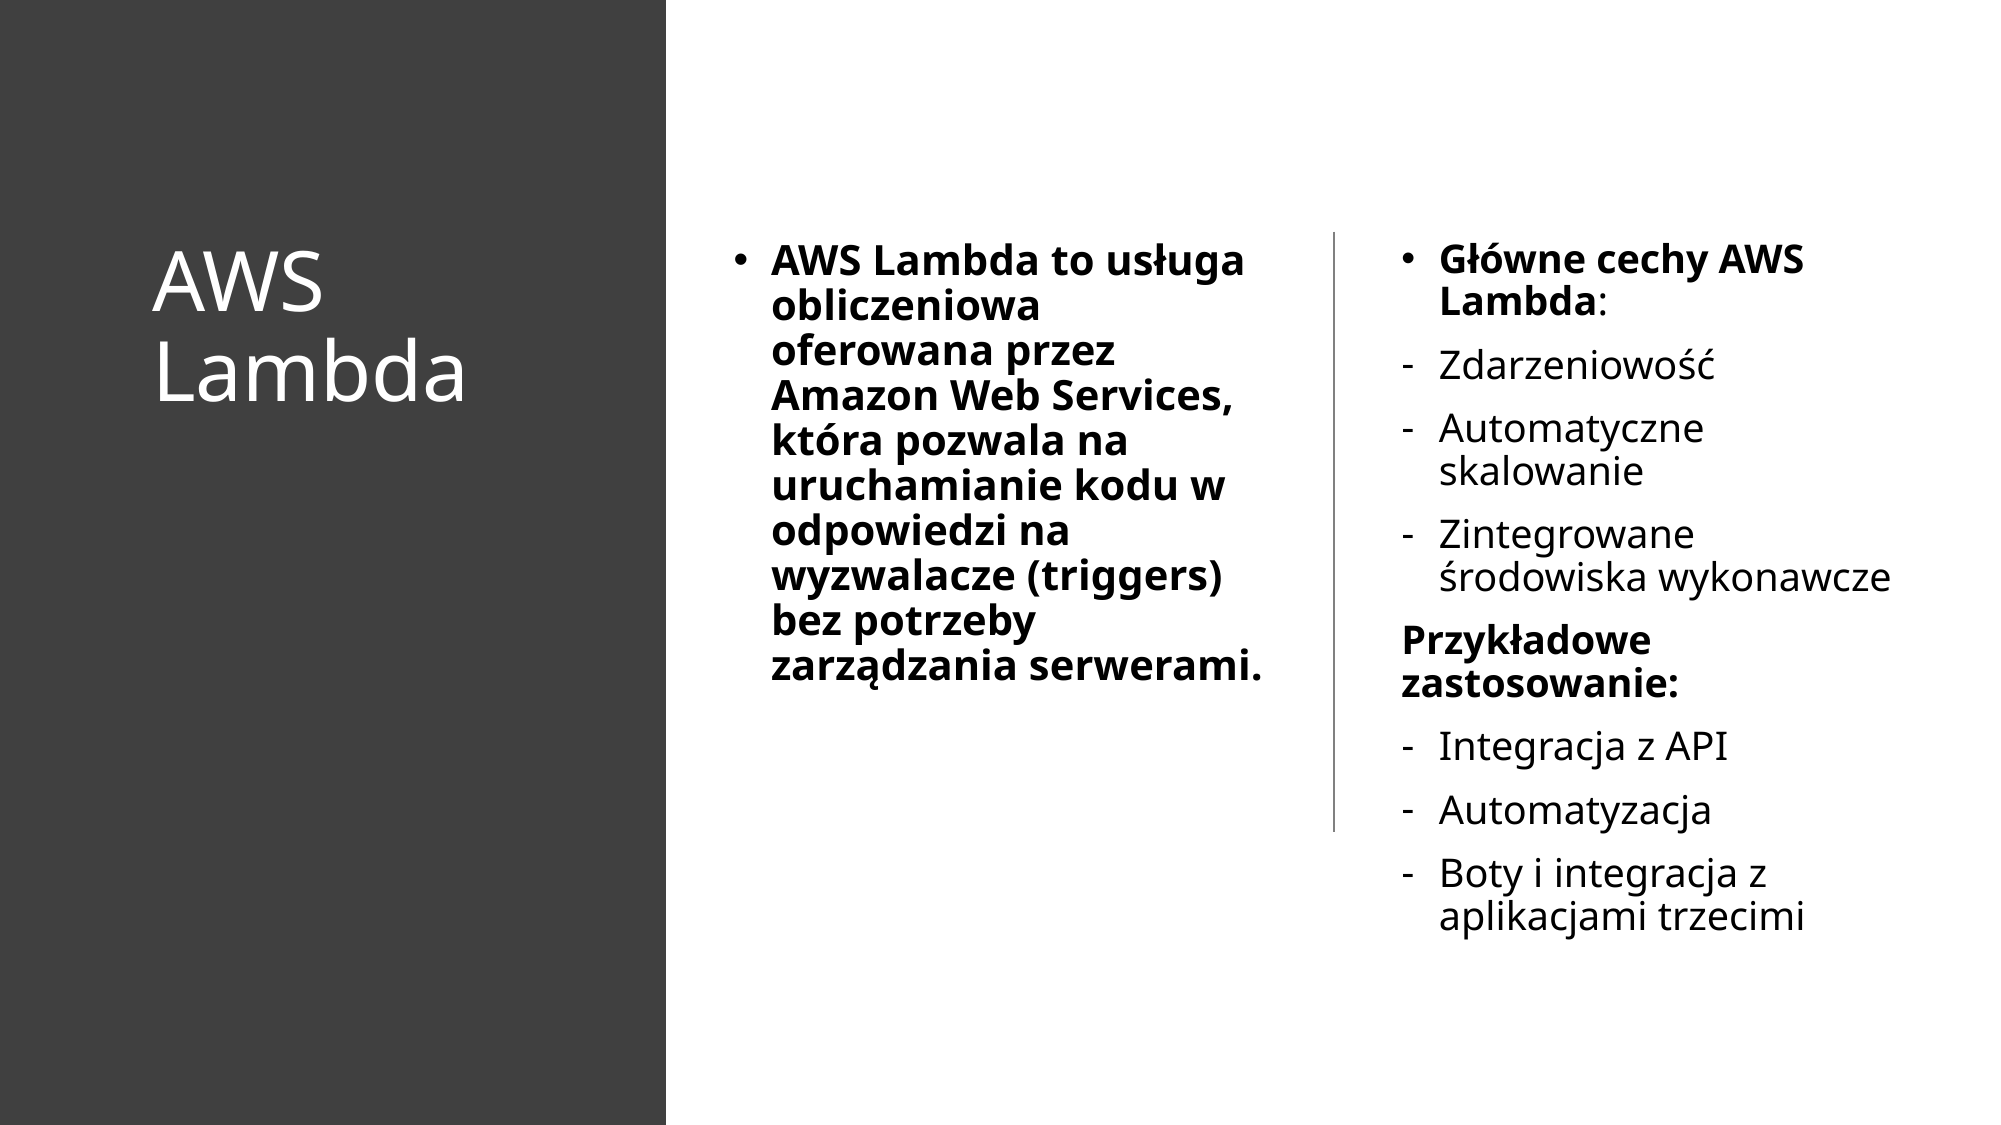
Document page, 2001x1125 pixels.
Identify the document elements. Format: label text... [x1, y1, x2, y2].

text_box [0, 0, 667, 1125]
list AWS Lambda to usługa obliczeniowa oferowana przez Amazon Web Services, która pozwala na uruchamianie kodu w odpowiedzi na wyzwalacze (triggers) bez potrzeby zarządzania serwerami. [718, 231, 1281, 948]
list Główne cechy AWS Lambda: Zdarzeniowość Automatyczne skalowanie Zintegrowane środowiska wykonawcze Przykładowe zastosowanie: Integracja z API Automatyzacja Boty i integracja z aplikacjami trzecimi [1386, 231, 1911, 948]
title AWS Lambda [137, 231, 613, 948]
